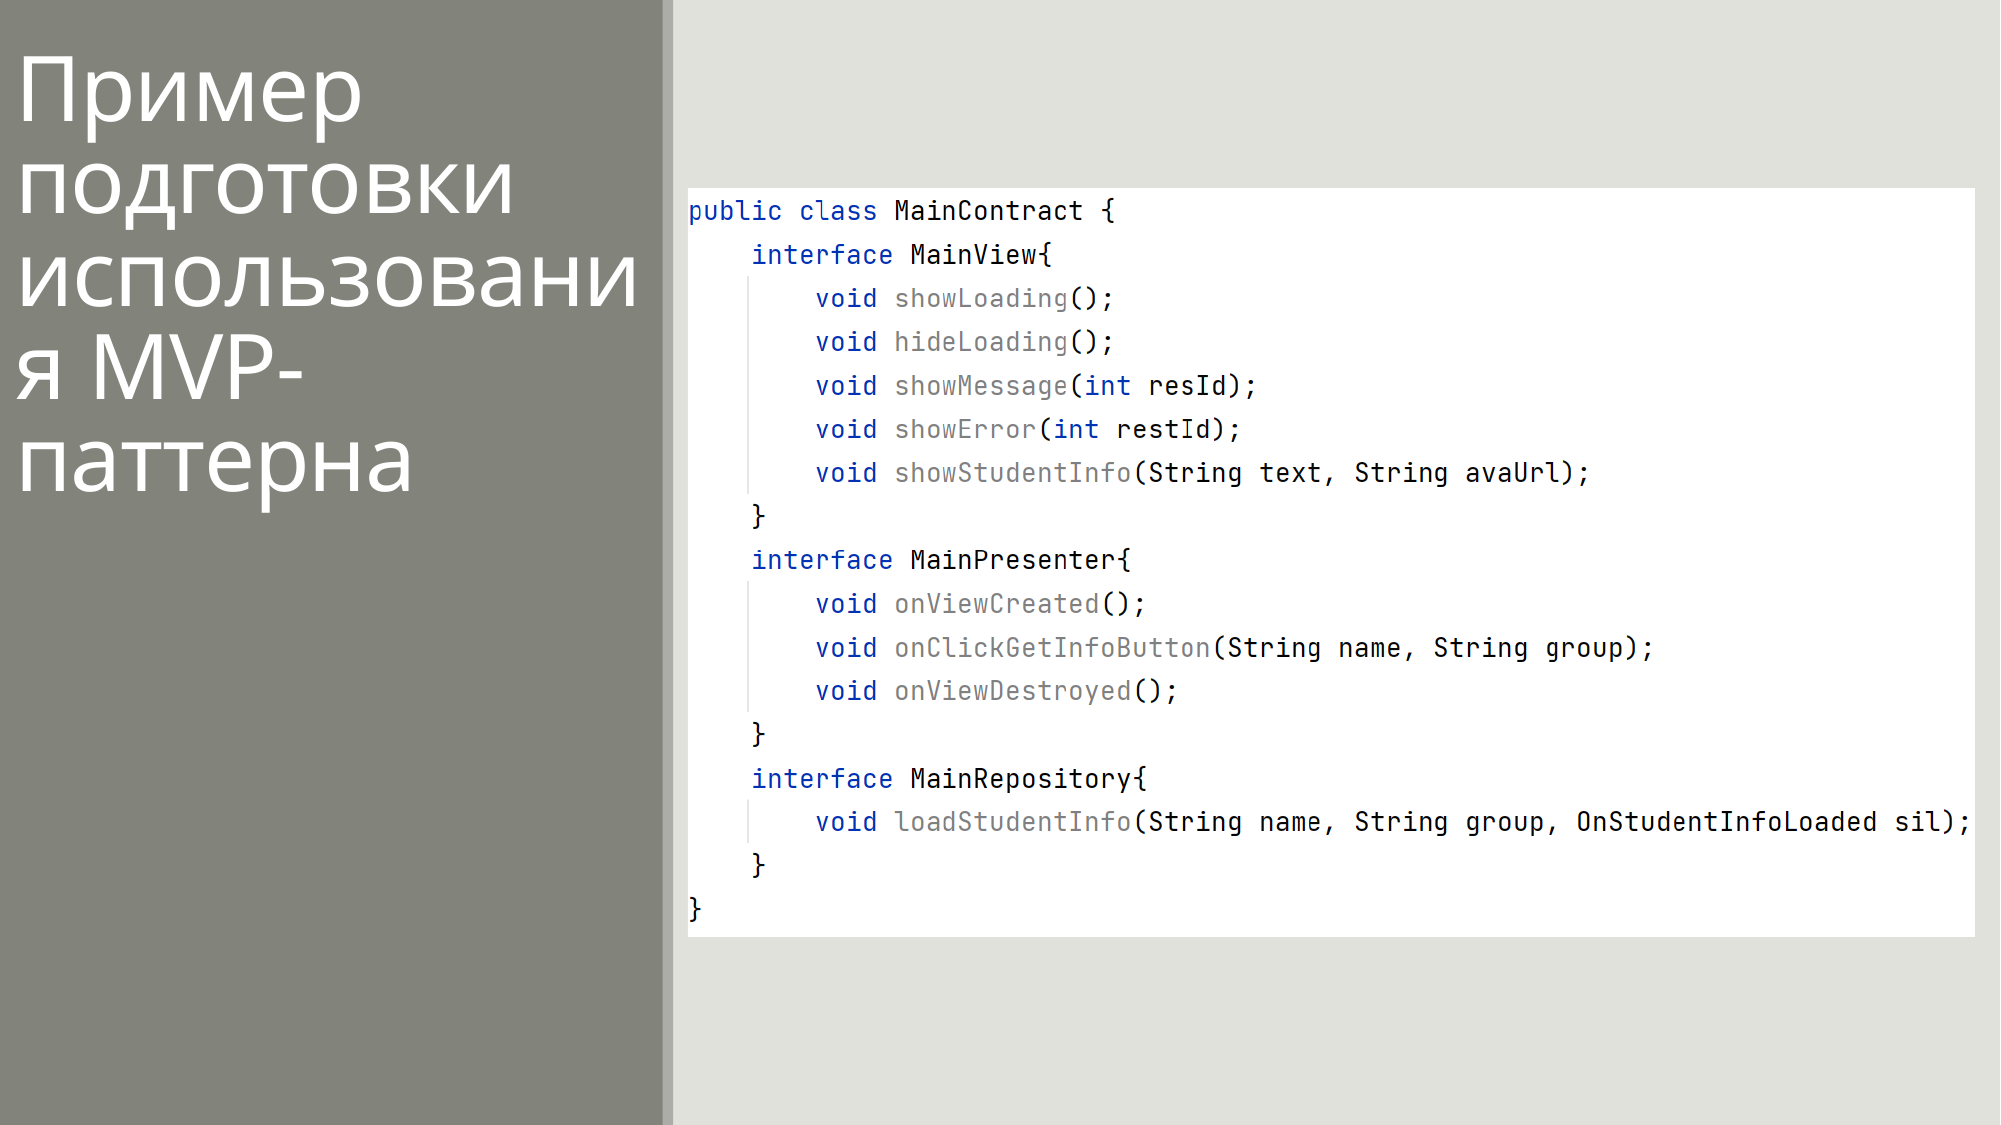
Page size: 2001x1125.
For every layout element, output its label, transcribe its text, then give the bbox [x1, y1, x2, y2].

title Пример подготовки использования MVP-паттерна [0, 37, 663, 518]
picture [687, 187, 1976, 938]
